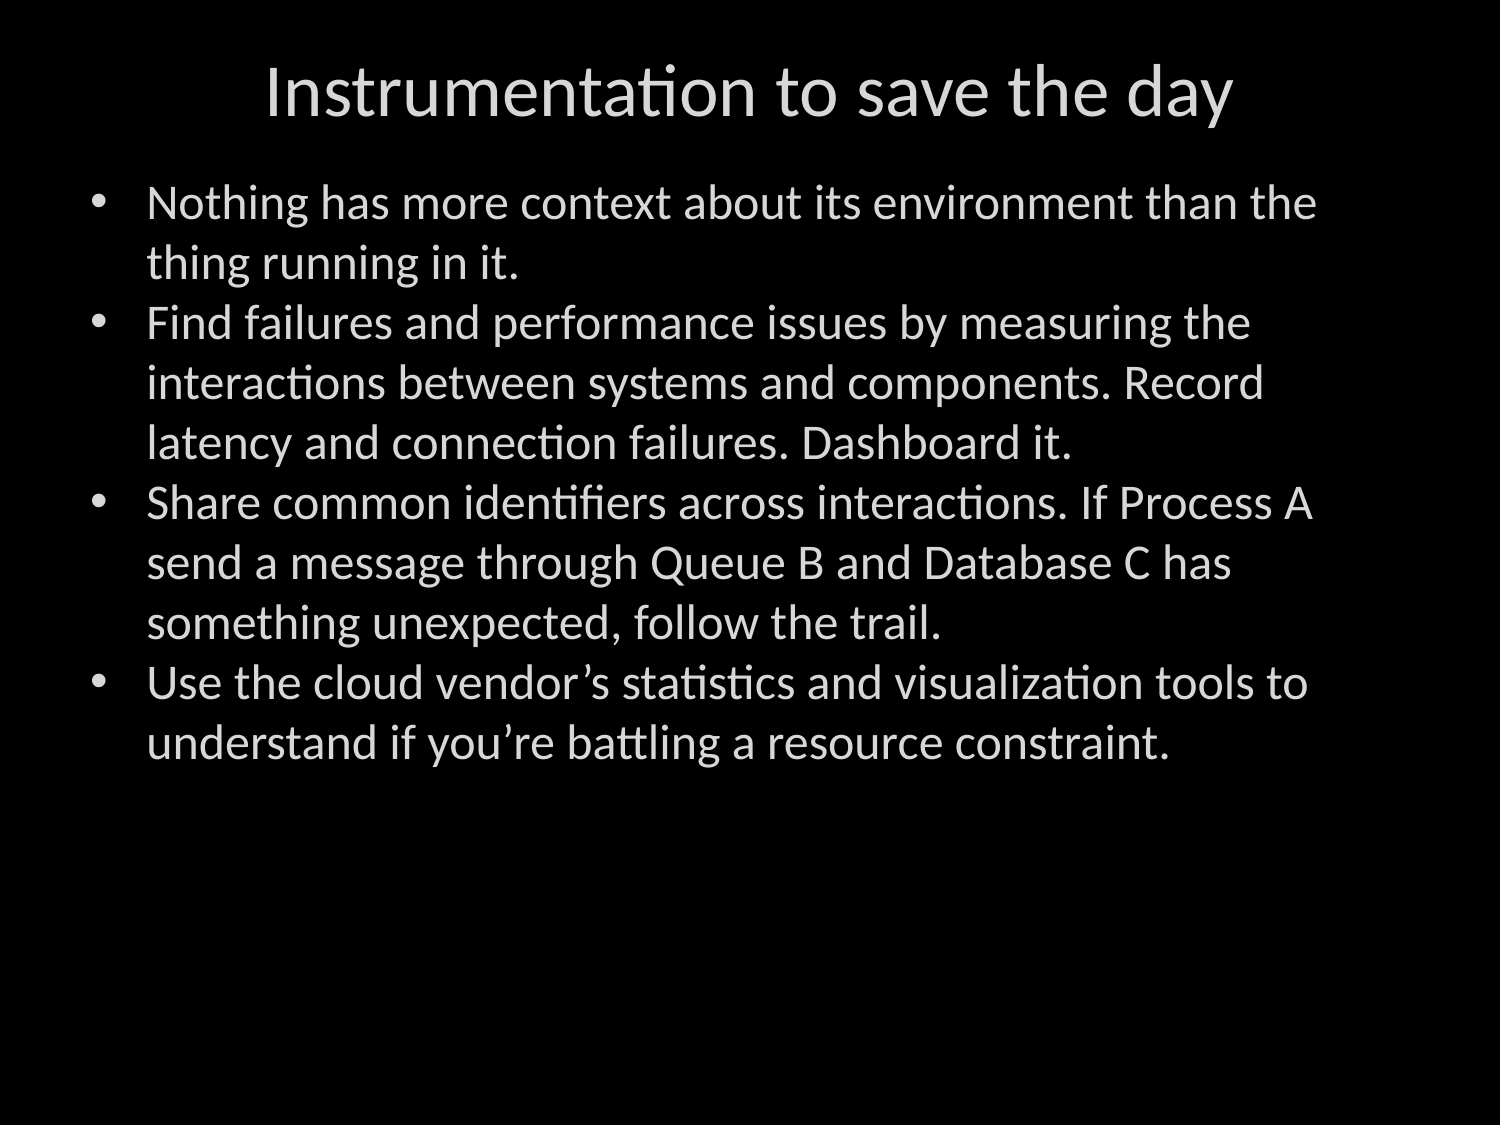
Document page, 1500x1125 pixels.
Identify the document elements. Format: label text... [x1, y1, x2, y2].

list Nothing has more context about its environment than the thing running in it. Find failures and performance issues by measuring the interactions between systems and components. Record latency and connection failures. Dashboard it. Share common identifiers across interactions. If Process A send a message through Queue B and Database C has something unexpected, follow the trail. Use the cloud vendor’s statistics and visualization tools to understand if you’re battling a resource constraint. [75, 162, 1425, 1025]
title Instrumentation to save the day [75, 45, 1425, 150]
